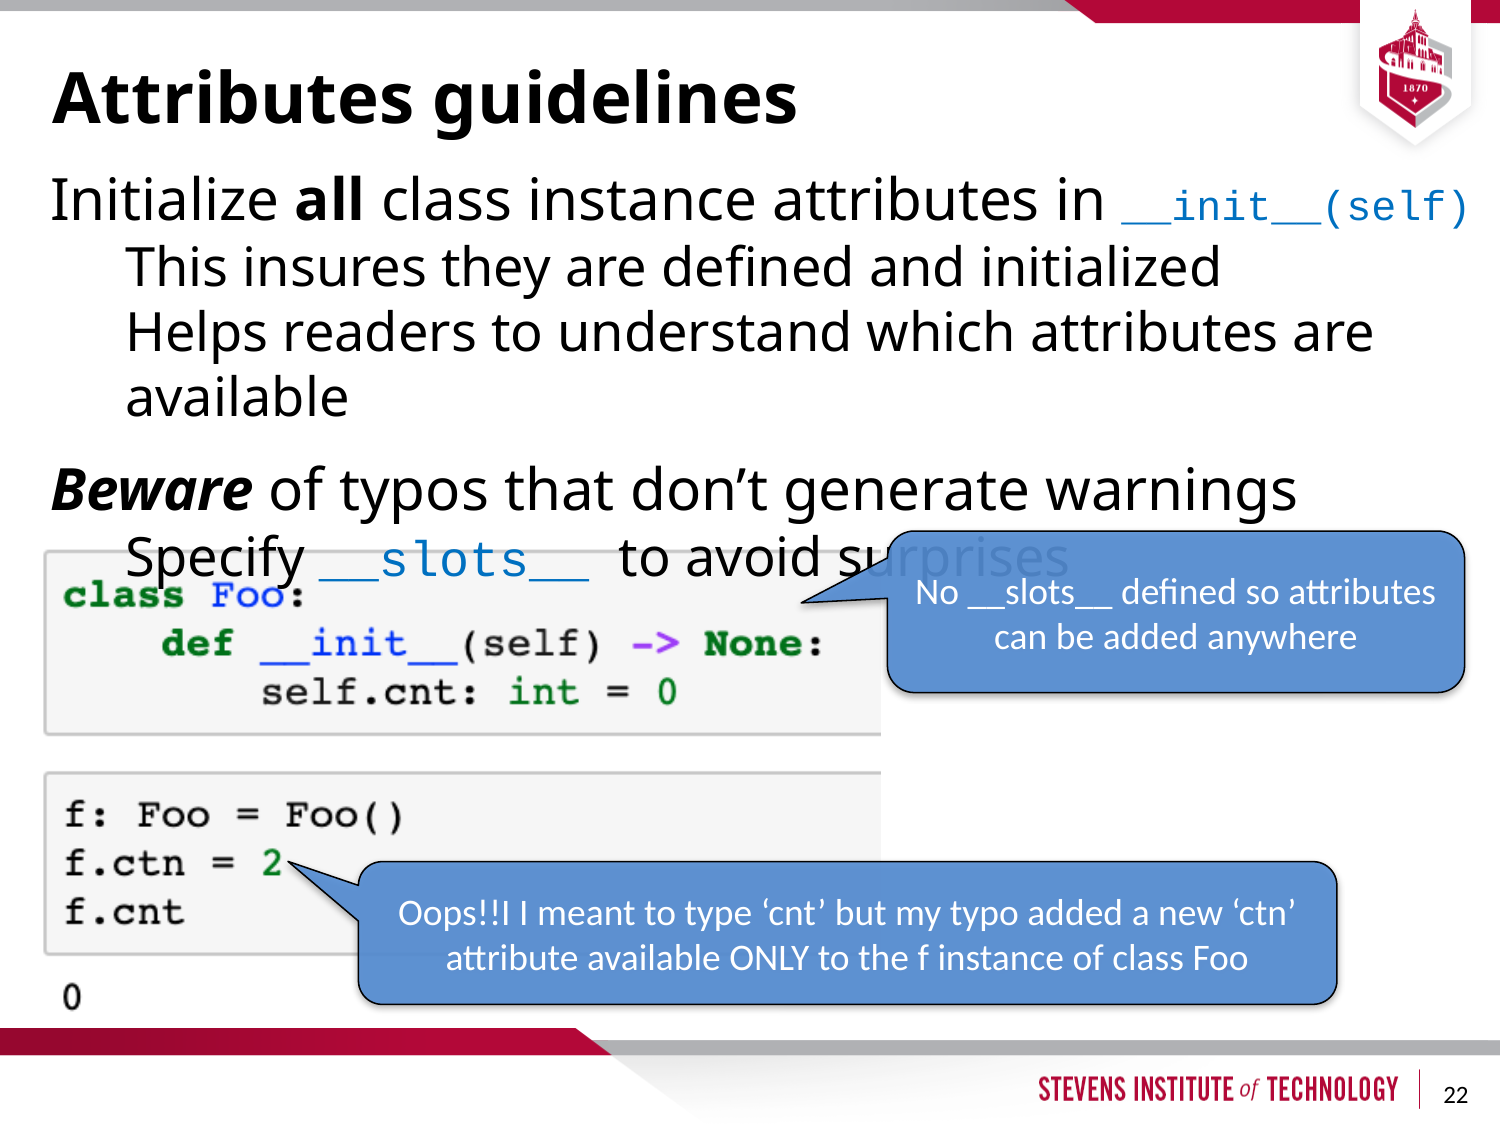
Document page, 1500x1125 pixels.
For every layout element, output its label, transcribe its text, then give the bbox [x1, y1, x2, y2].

title Attributes guidelines [37, 45, 1338, 150]
list Initialize all class instance attributes in __init__(self) This insures they are defined and initialized Helps readers to understand which attributes are available Beware of typos that don’t generate warnings Specify __slots__ to avoid surprises [35, 154, 1490, 895]
slide_number 22 [1428, 1071, 1490, 1108]
picture [0, 0, 1500, 160]
text_box No __slots__ defined so attributes can be added anywhere [887, 530, 1466, 694]
picture [36, 539, 882, 1021]
picture [0, 1028, 1500, 1125]
text_box Oops!!I I meant to type ‘cnt’ but my typo added a new ‘ctn’ attribute available ONLY to the f instance of class Foo [887, 860, 1338, 1006]
